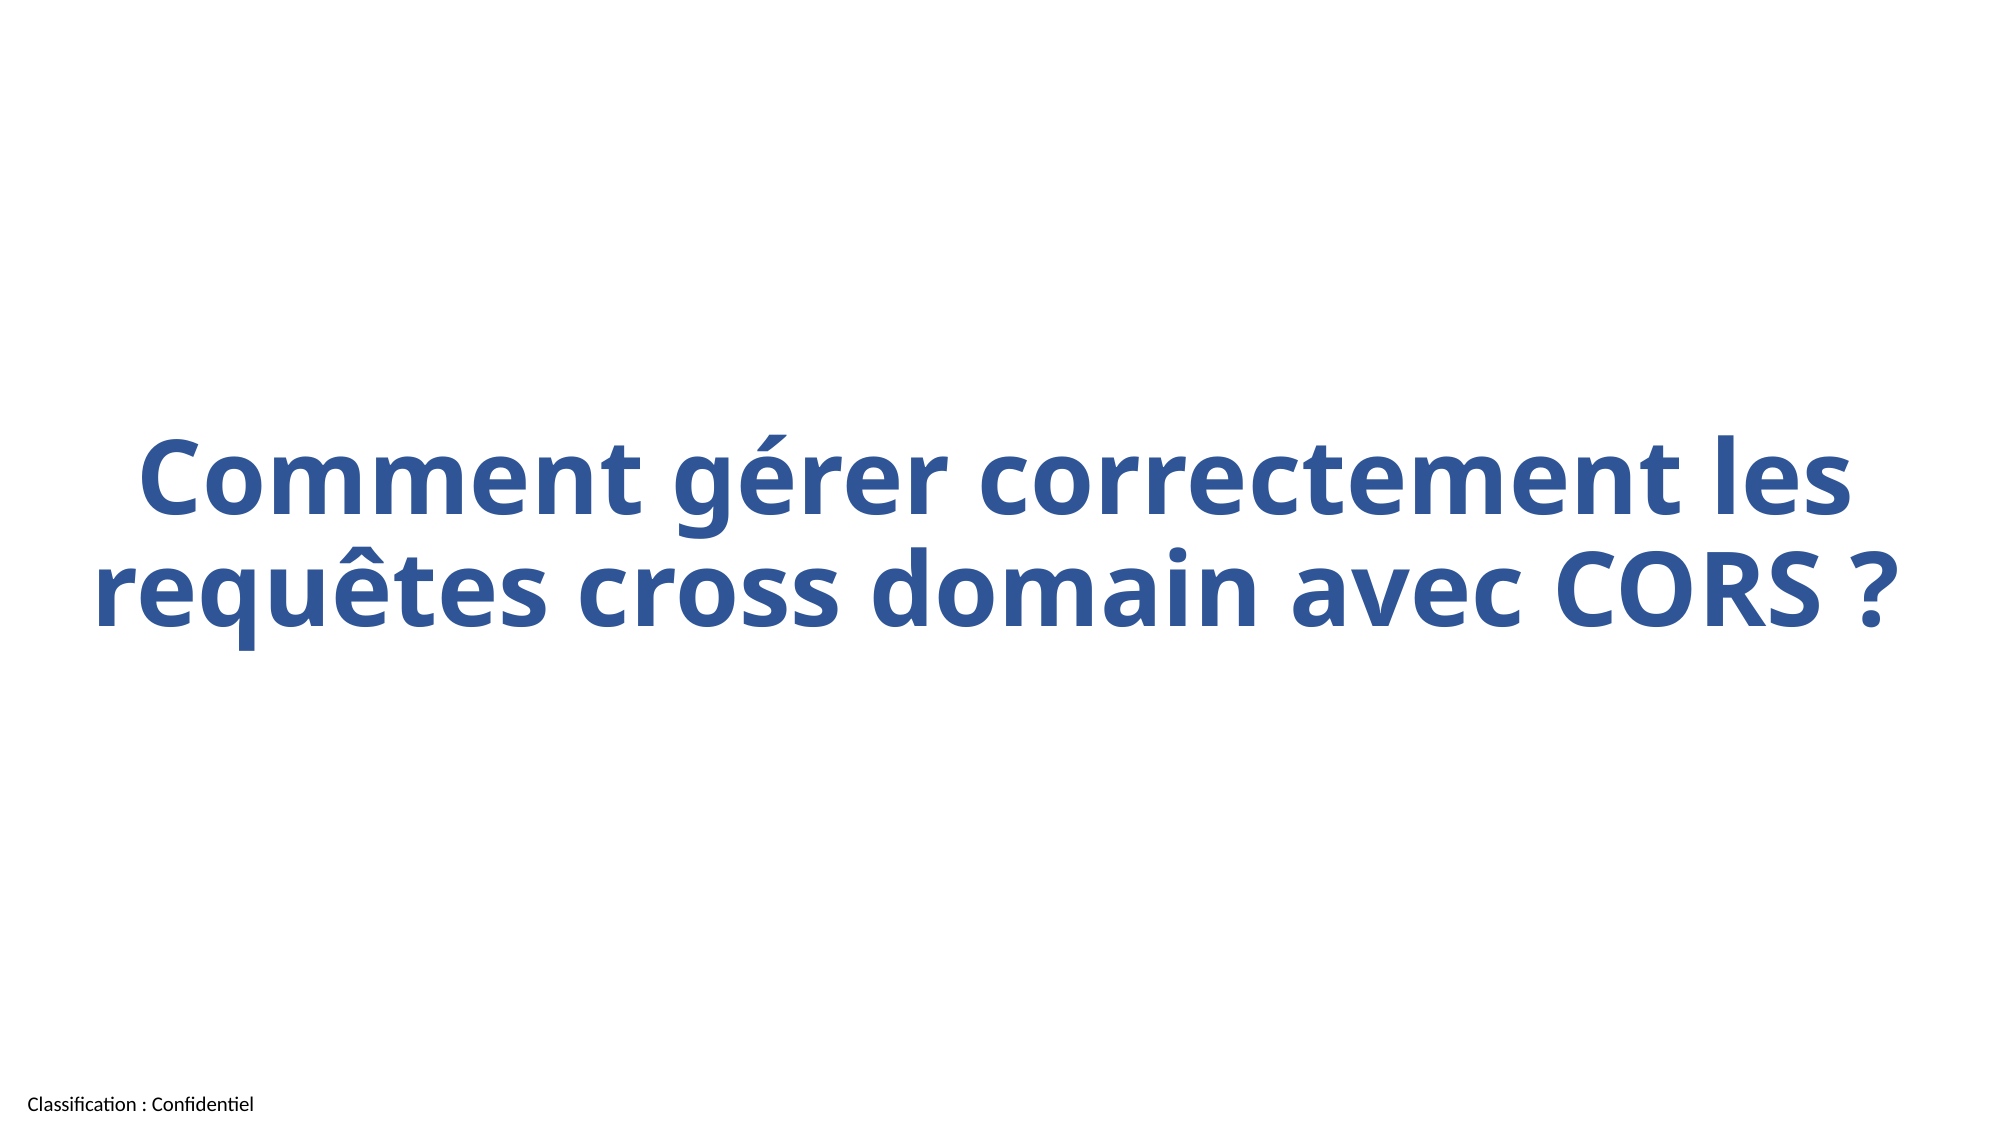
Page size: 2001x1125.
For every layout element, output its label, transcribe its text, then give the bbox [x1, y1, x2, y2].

title Comment gérer correctement les requêtes cross domain avec CORS ? [58, 370, 1934, 829]
